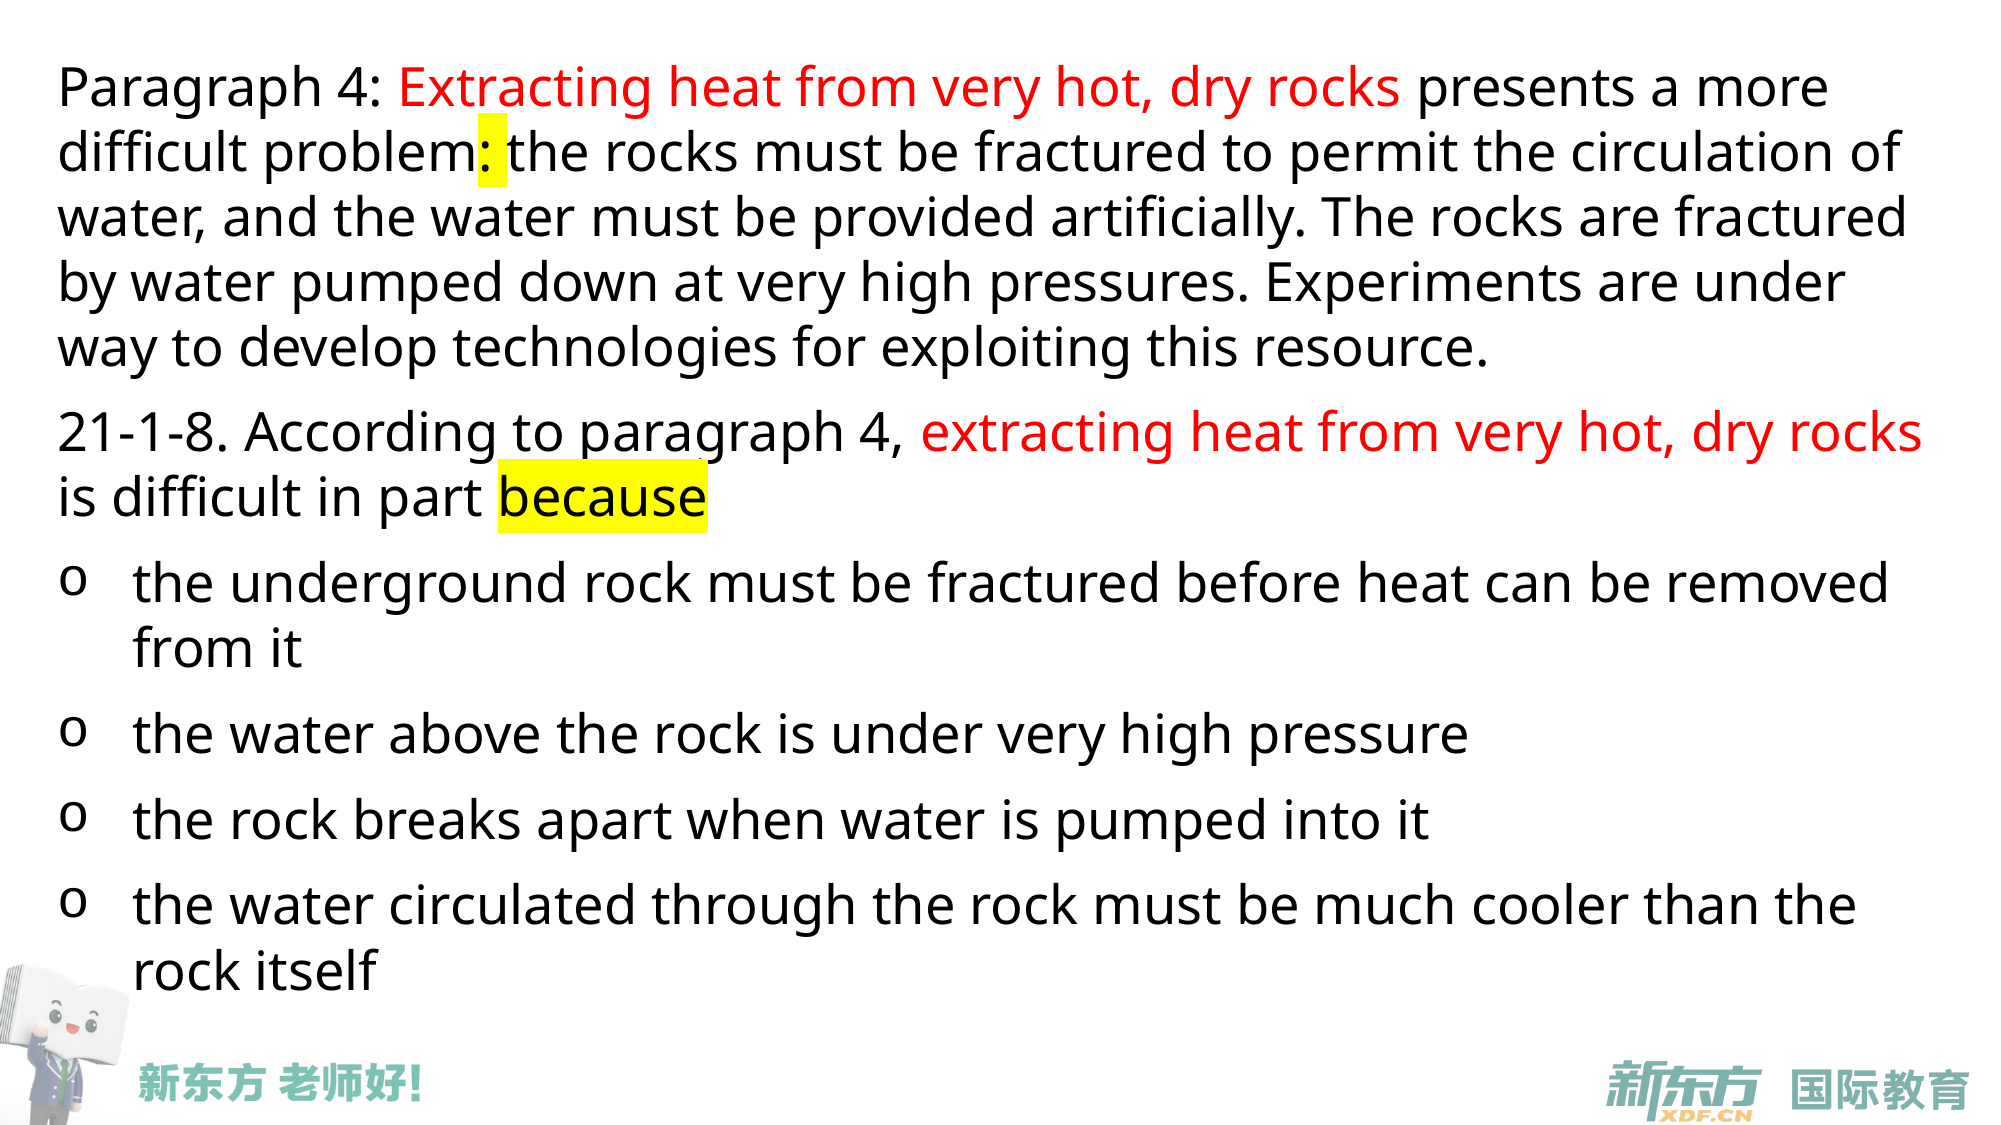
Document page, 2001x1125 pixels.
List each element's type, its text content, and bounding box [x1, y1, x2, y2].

list Paragraph 4: Extracting heat from very hot, dry rocks presents a more difficult problem: the rocks must be fractured to permit the circulation of water, and the water must be provided artificially. The rocks are fractured by water pumped down at very high pressures. Experiments are under way to develop technologies for exploiting this resource. 21-1-8. According to paragraph 4, extracting heat from very hot, dry rocks is difficult in part because the underground rock must be fractured before heat can be removed from it the water above the rock is under very high pressure the rock breaks apart when water is pumped into it the water circulated through the rock must be much cooler than the rock itself [42, 44, 1958, 1031]
table_cell 20 [1572, 1036, 2000, 1125]
table_cell 20 [138, 1062, 420, 1102]
